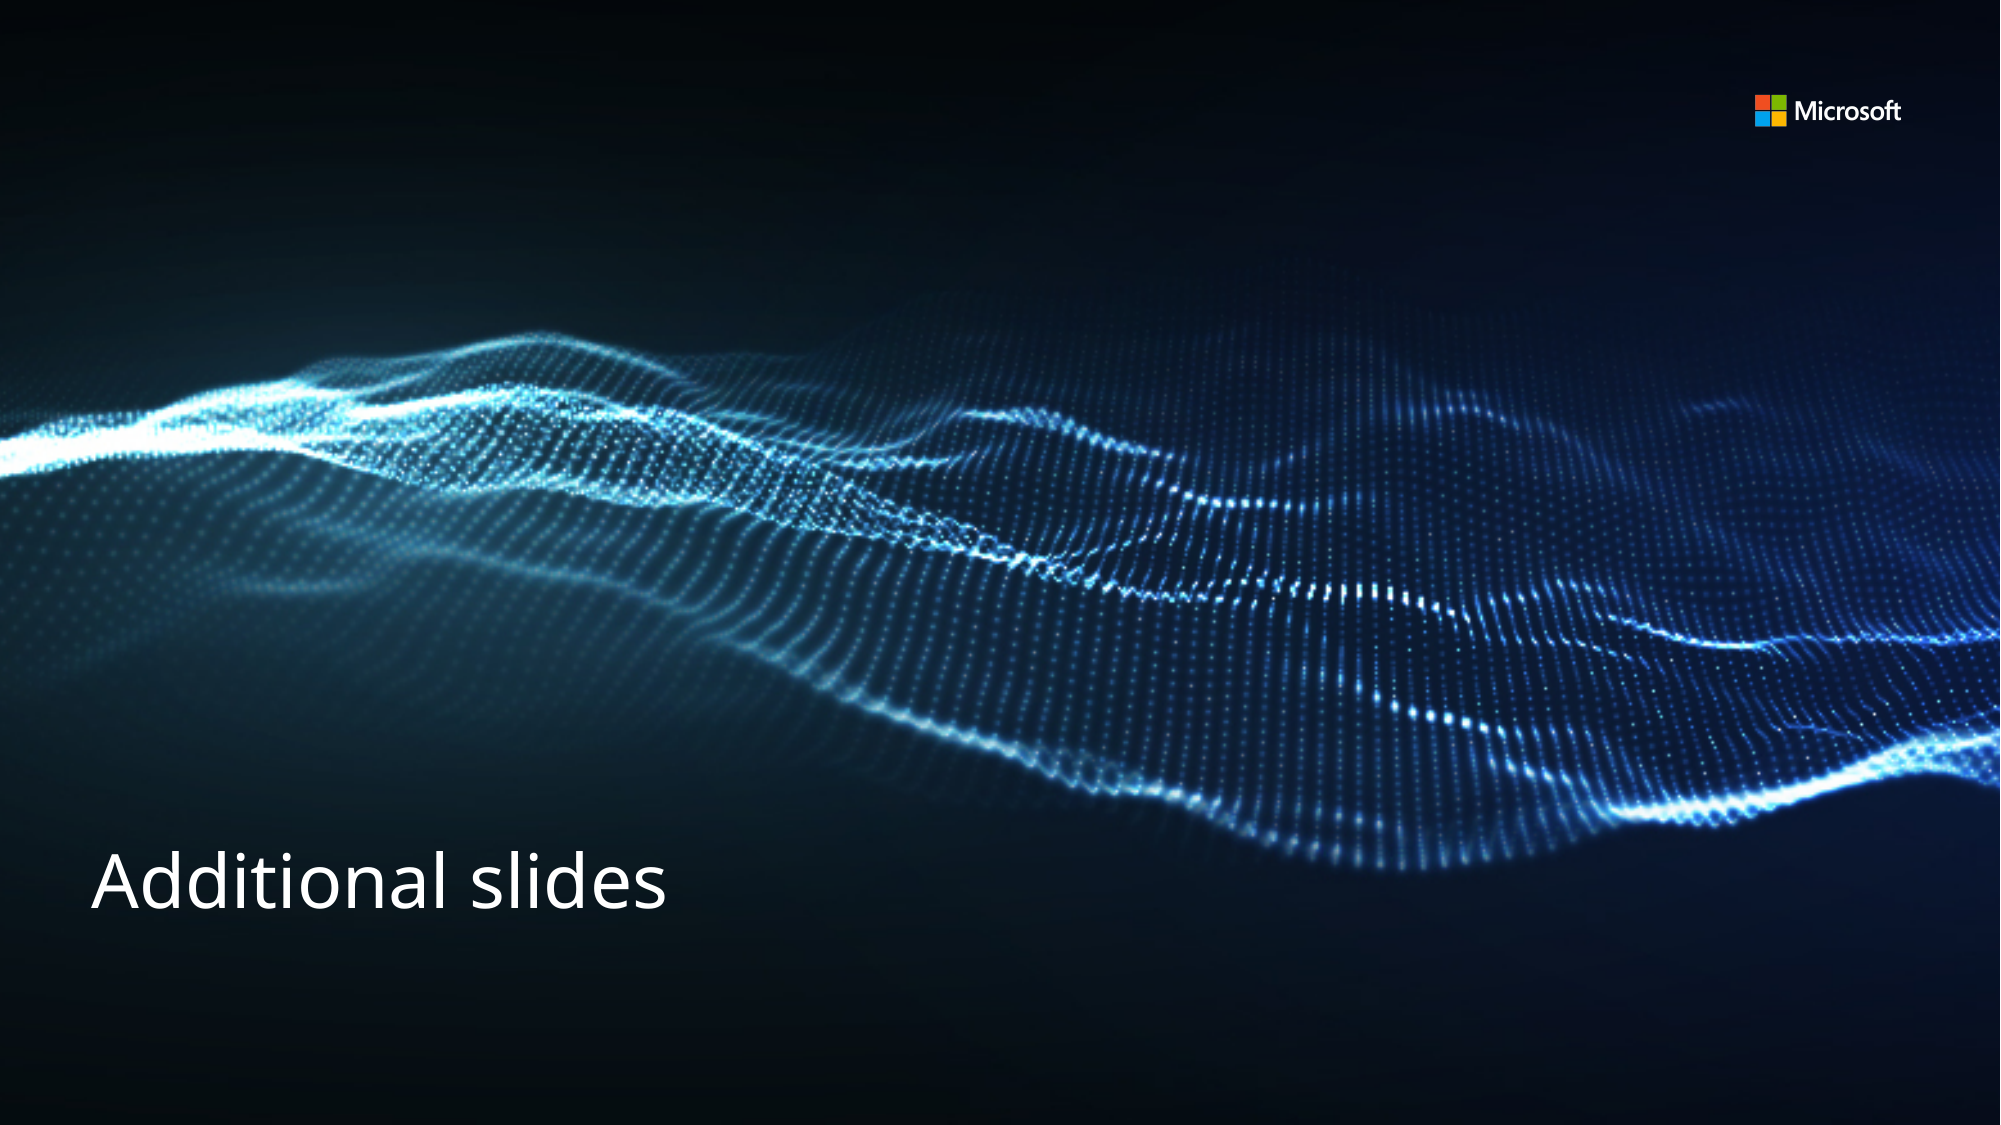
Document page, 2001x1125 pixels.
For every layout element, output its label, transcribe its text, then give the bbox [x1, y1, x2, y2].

title Additional slides [76, 827, 1921, 930]
picture [0, 0, 2000, 1125]
